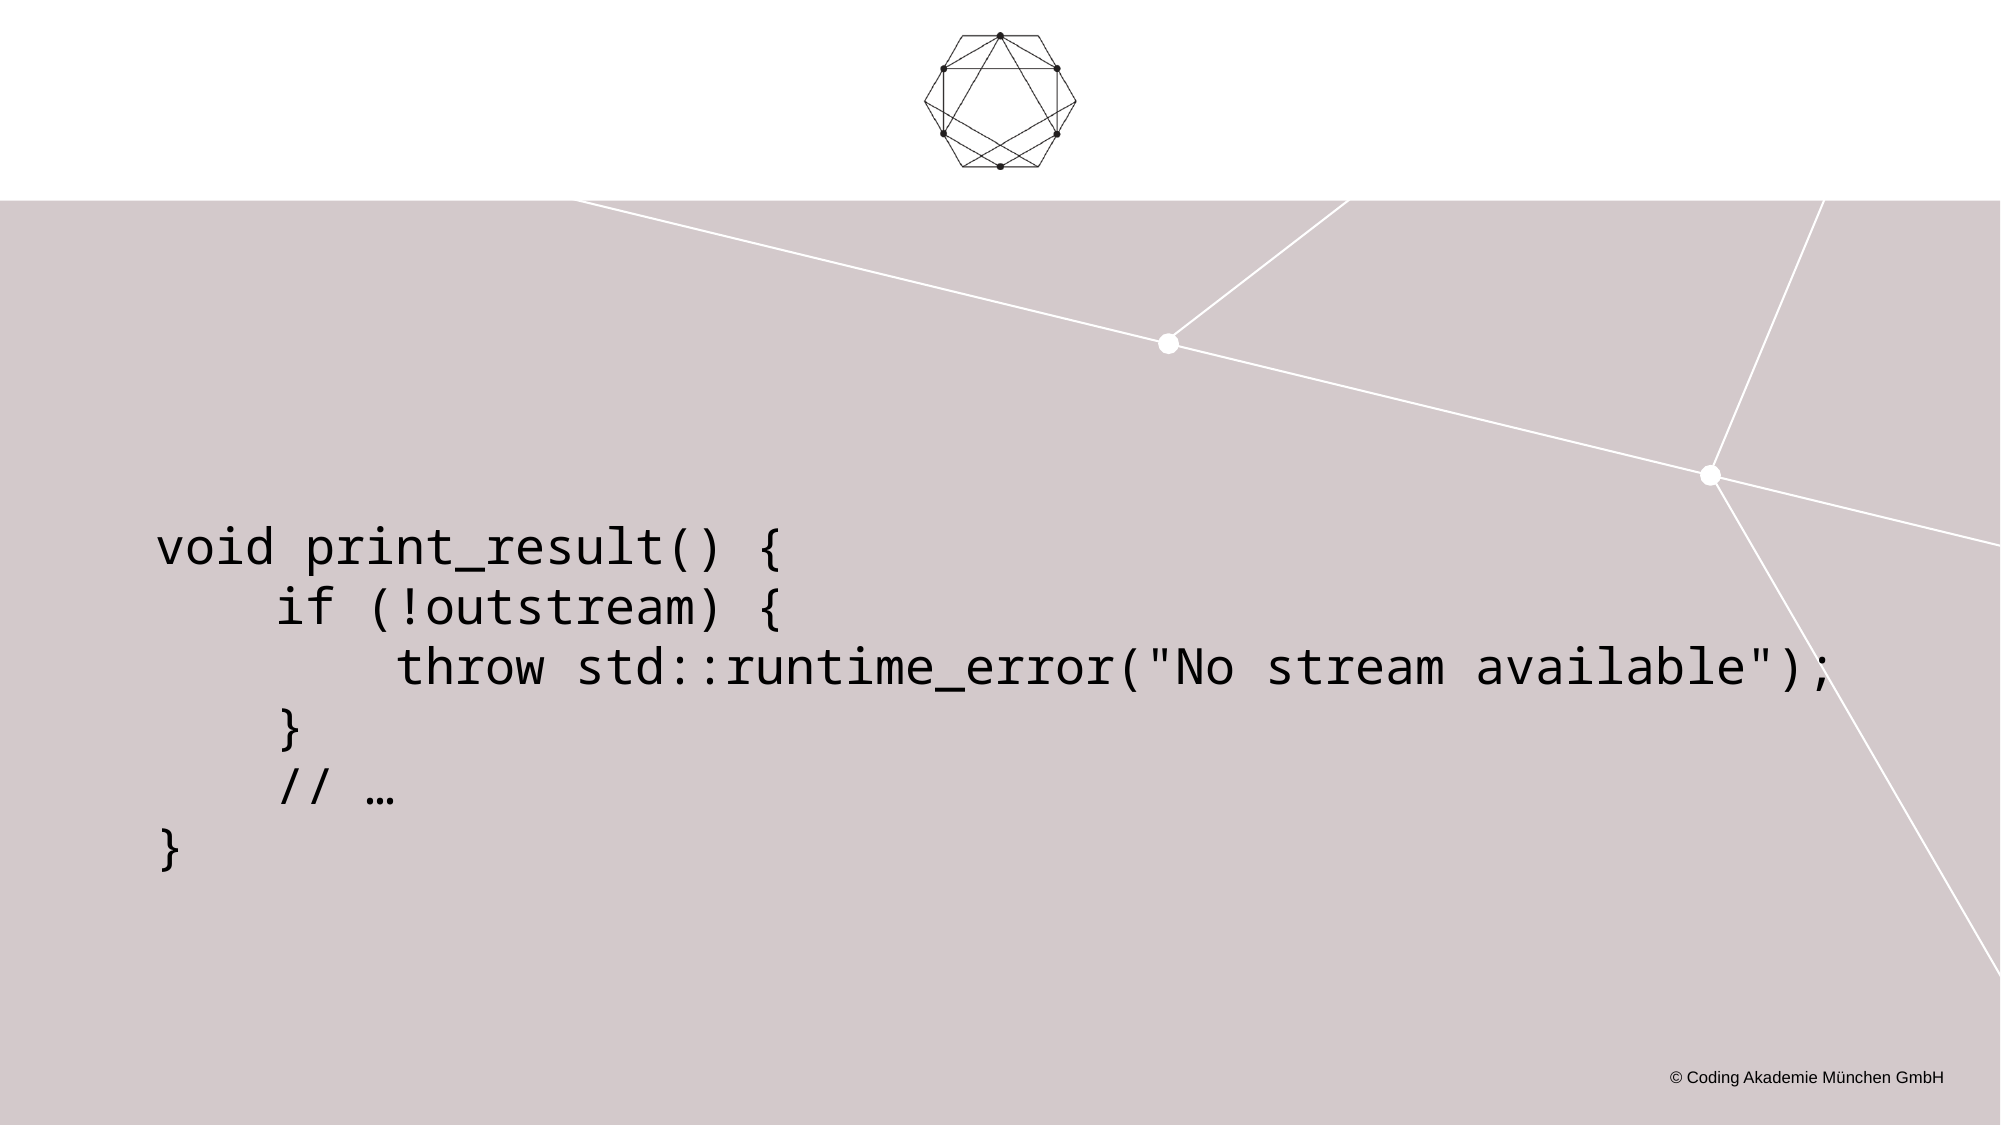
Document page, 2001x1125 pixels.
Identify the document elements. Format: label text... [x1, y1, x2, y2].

footer © Coding Akademie München GmbH [1354, 1069, 1945, 1088]
list void print_result() { if (!outstream) { throw std::runtime_error("No stream available"); } // … } [155, 510, 1839, 1006]
picture [923, 32, 1077, 170]
